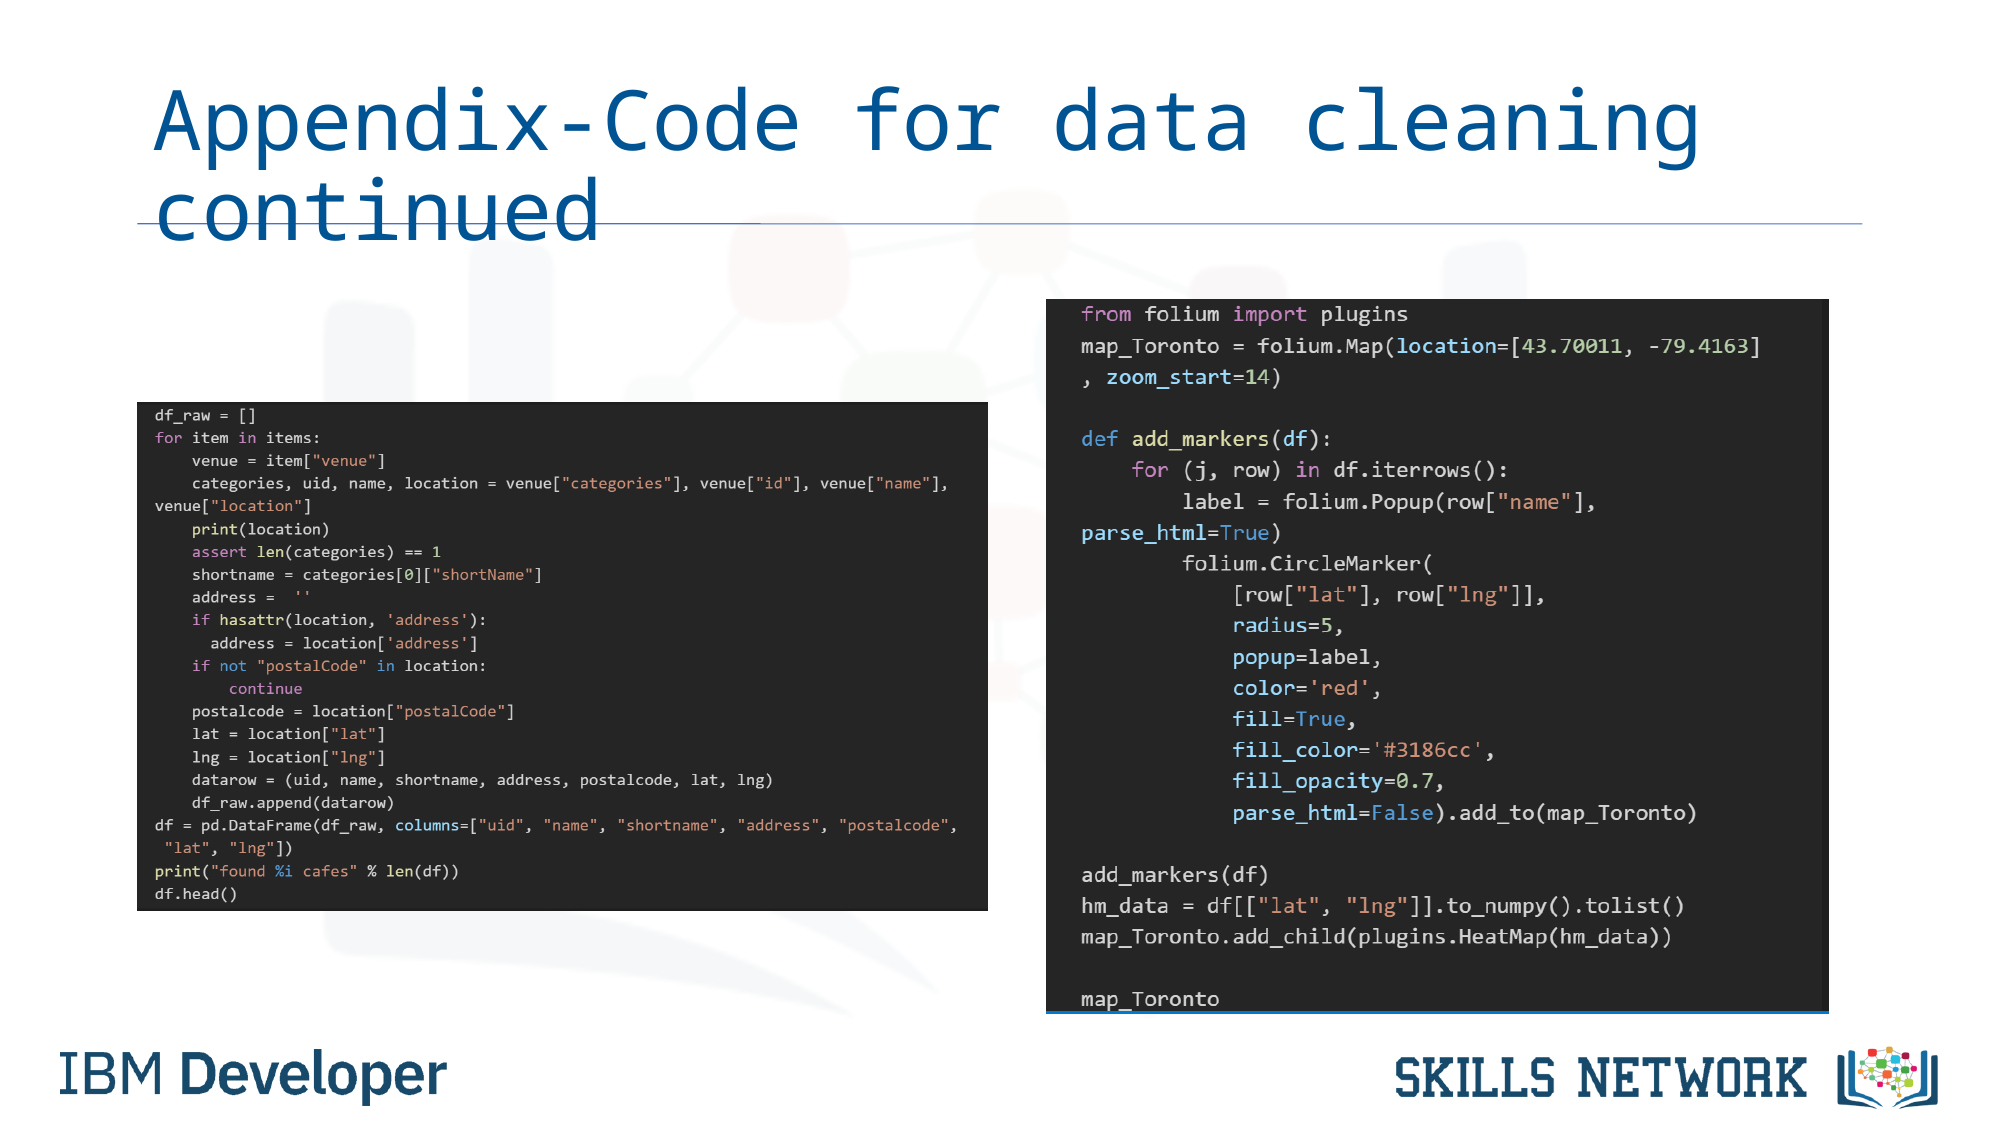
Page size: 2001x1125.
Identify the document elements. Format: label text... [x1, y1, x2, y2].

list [1046, 299, 1829, 1014]
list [137, 402, 988, 911]
picture [1390, 1045, 1945, 1111]
title Appendix-Code for data cleaning continued [137, 59, 1863, 278]
picture [55, 1045, 459, 1108]
